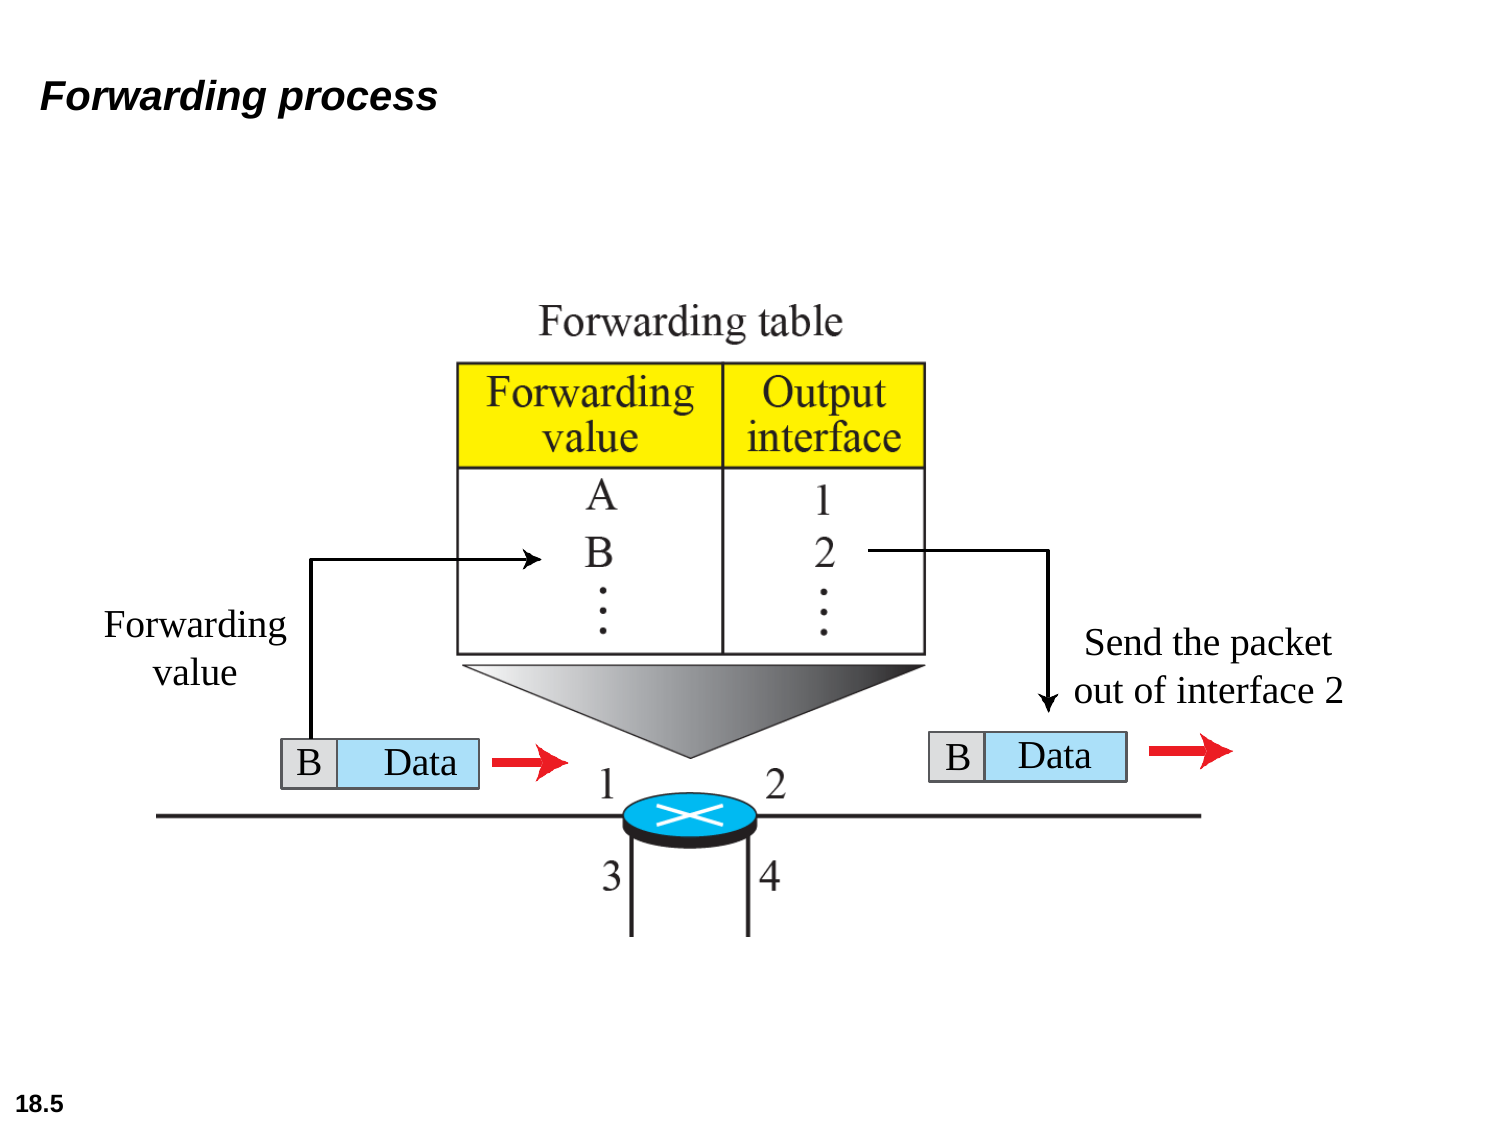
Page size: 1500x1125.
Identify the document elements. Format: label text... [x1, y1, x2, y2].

text_box Forwarding [101, 596, 150, 646]
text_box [155, 303, 1202, 937]
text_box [309, 548, 1128, 784]
slide_number 18.5 [12, 1087, 85, 1125]
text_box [865, 548, 1234, 770]
text_box Send the packet out of interface 2 [1239, 614, 1348, 712]
title Forwarding process [37, 66, 441, 257]
